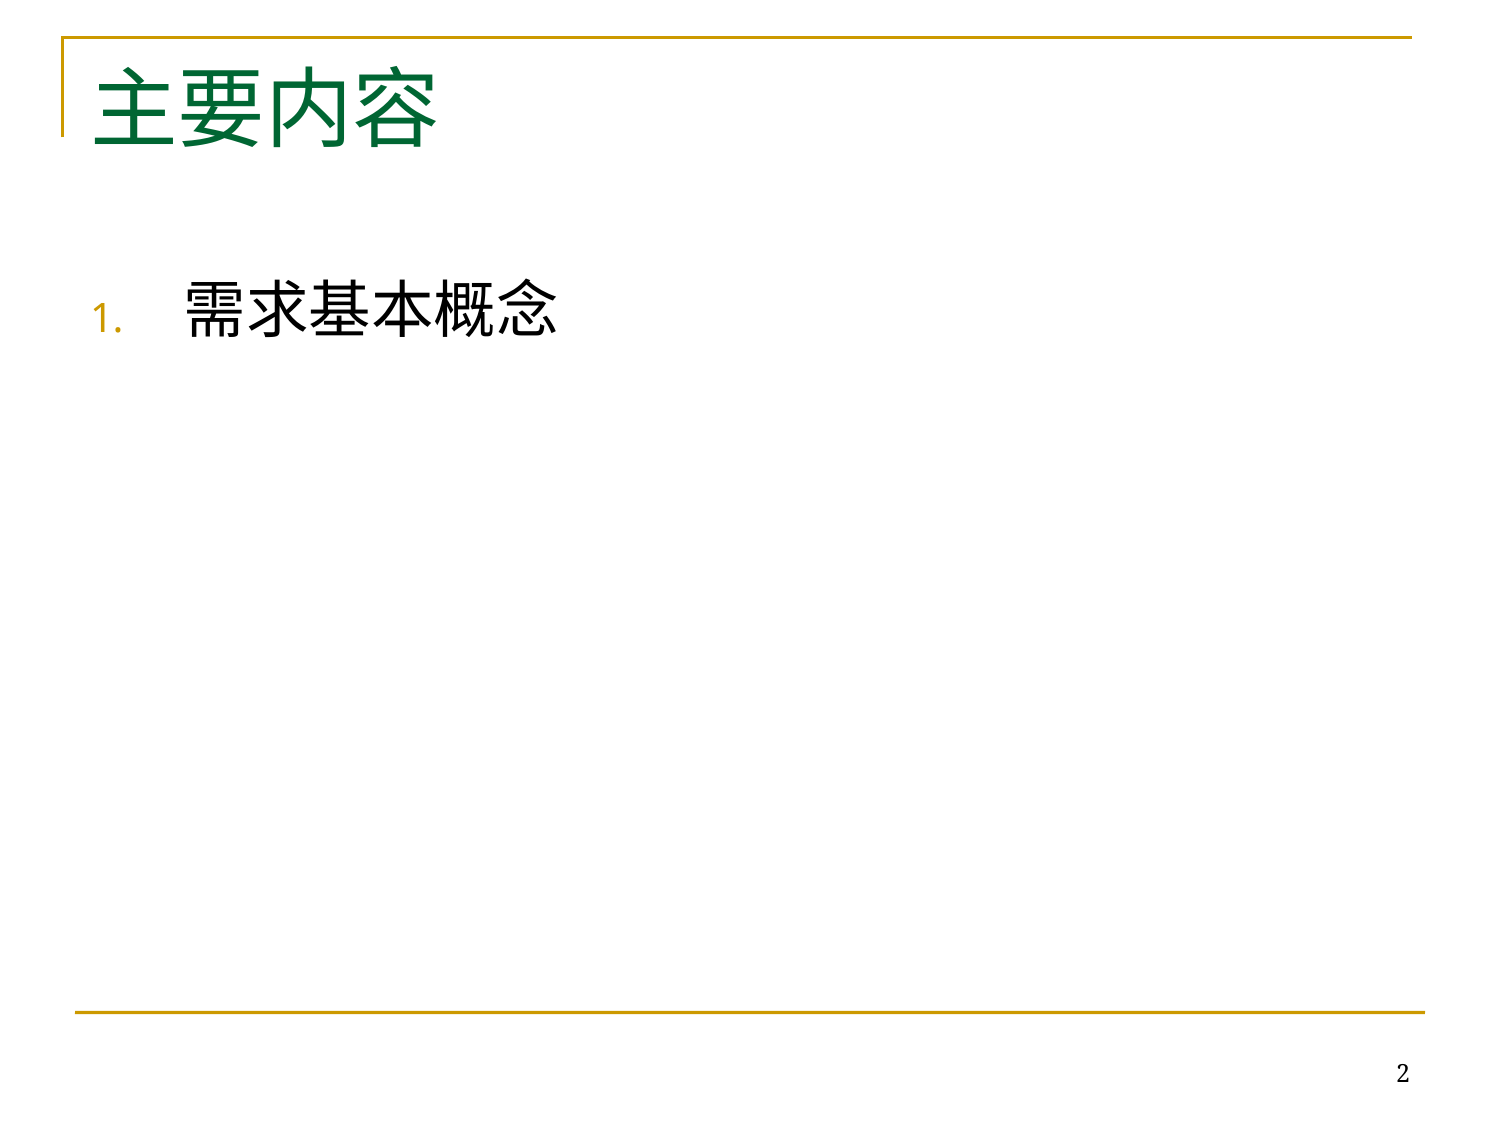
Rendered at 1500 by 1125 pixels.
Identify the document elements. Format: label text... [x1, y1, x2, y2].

slide_number 2 [1074, 1023, 1426, 1100]
list 需求基本概念 [75, 262, 1425, 1006]
title 主要内容 [75, 45, 1425, 233]
